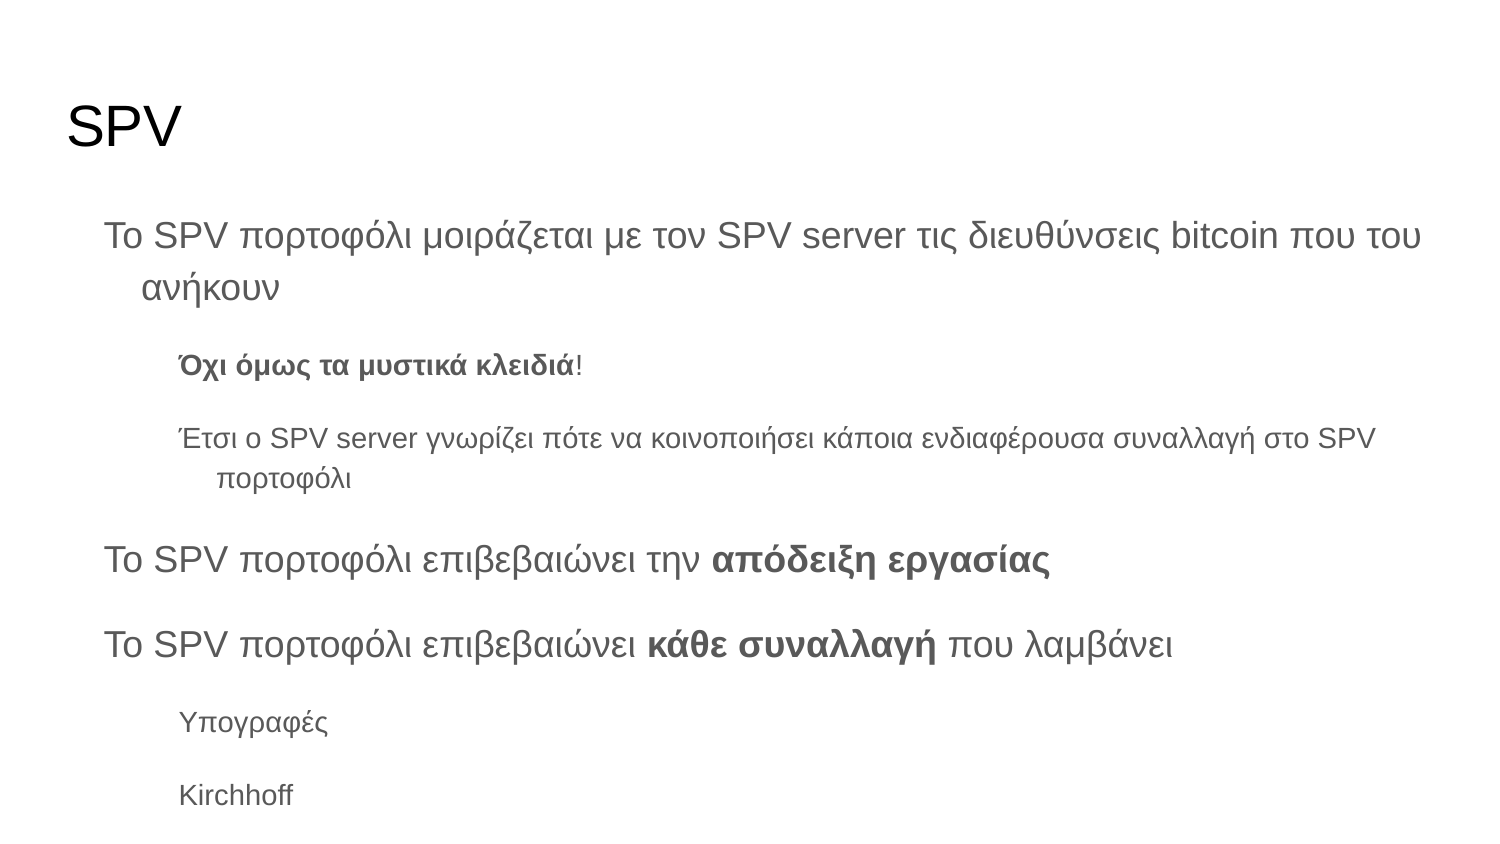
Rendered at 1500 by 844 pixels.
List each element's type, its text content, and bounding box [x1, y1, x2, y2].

title SPV [51, 72, 1449, 167]
list Το SPV πορτοφόλι μοιράζεται με τον SPV server τις διευθύνσεις bitcoin που του ανήκουν Όχι όμως τα μυστικά κλειδιά! Έτσι ο SPV server γνωρίζει πότε να κοινοποιήσει κάποια ενδιαφέρουσα συναλλαγή στο SPV πορτοφόλι Το SPV πορτοφόλι επιβεβαιώνει την απόδειξη εργασίας Το SPV πορτοφόλι επιβεβαιώνει κάθε συναλλαγή που λαμβάνει Υπογραφές Kirchhoff Το SPV πορτοφόλι επιβεβαιώνει ότι η συναλλαγή ανήκει στο Merkle δέντρο ενός block [51, 189, 1449, 750]
